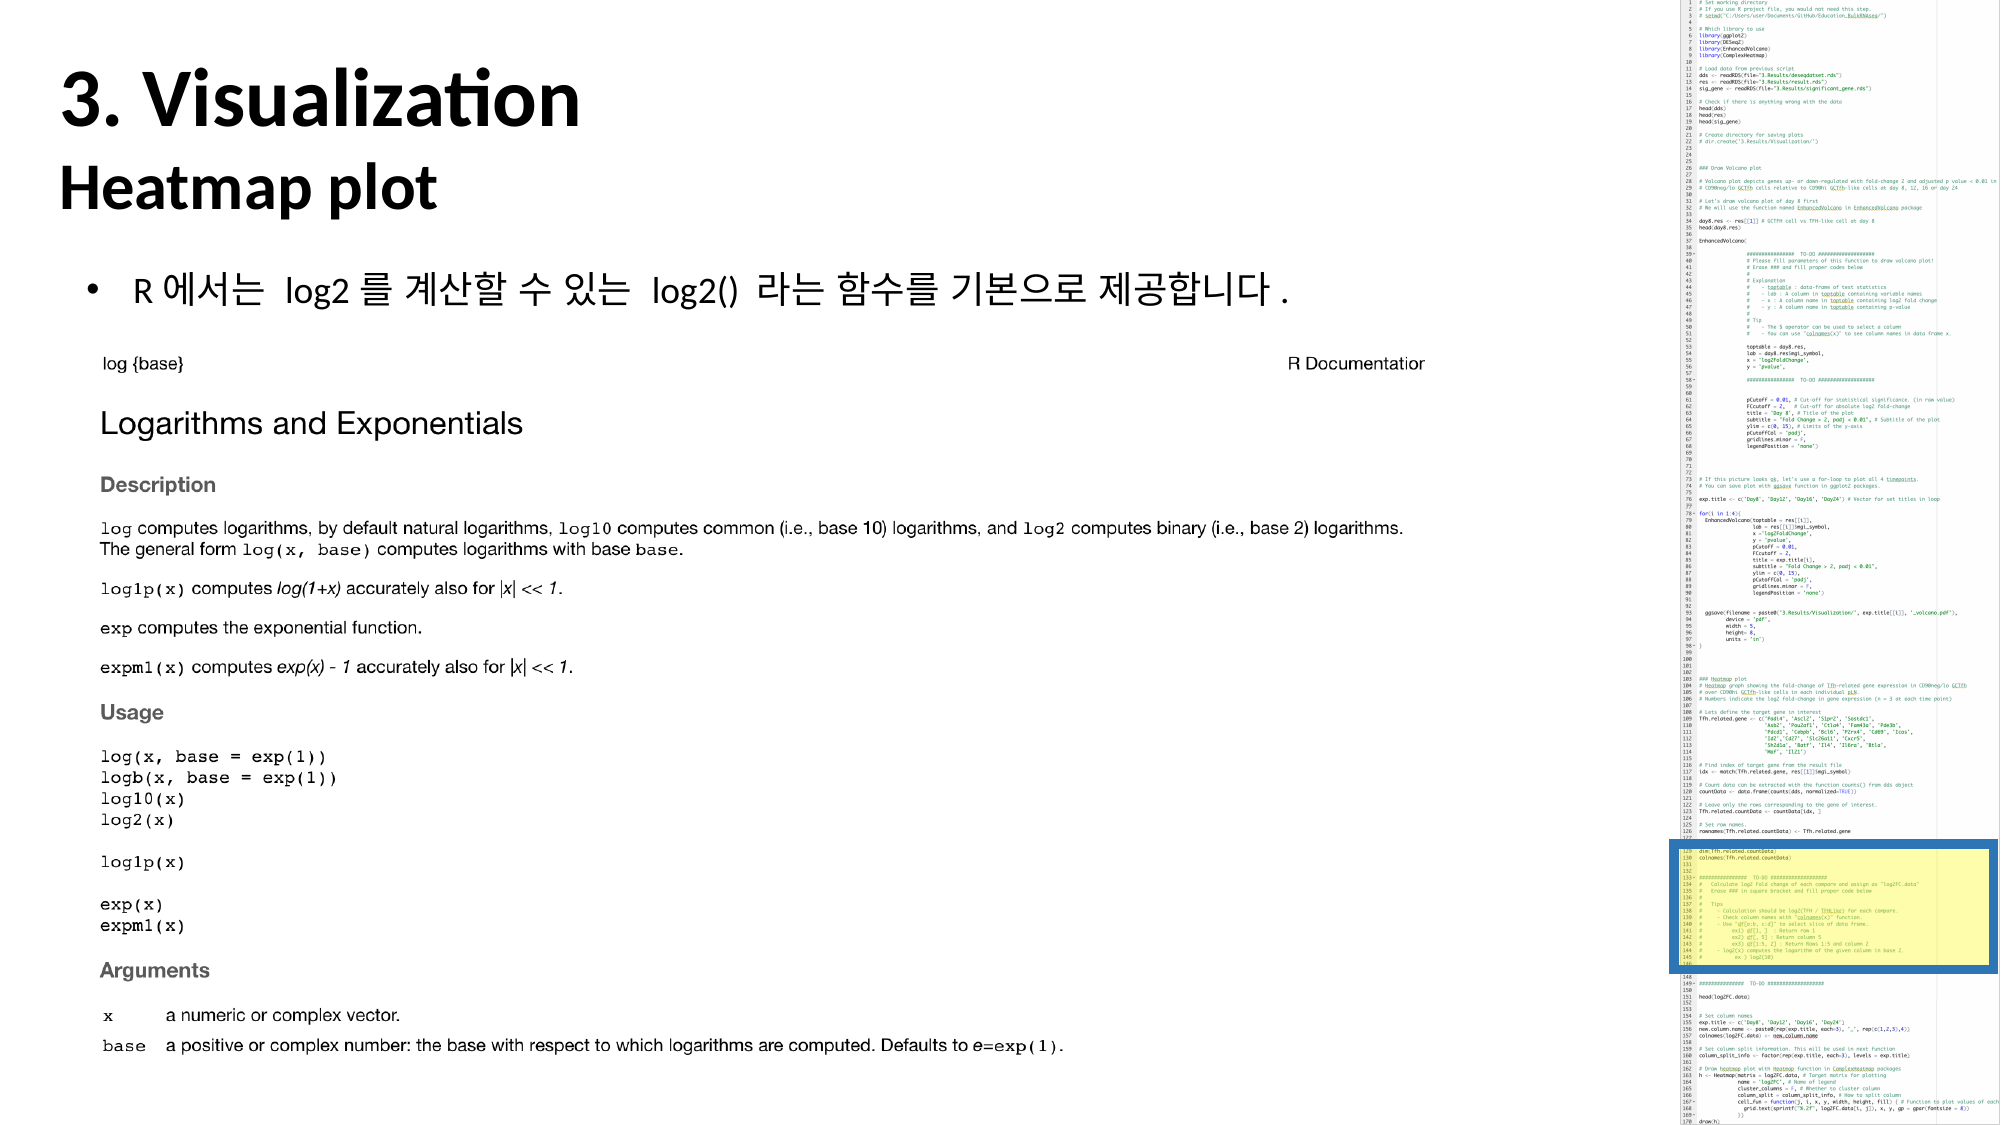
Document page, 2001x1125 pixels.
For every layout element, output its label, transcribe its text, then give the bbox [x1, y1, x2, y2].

picture [90, 345, 1425, 1064]
text_box [1673, 843, 1680, 971]
text_box R에서는 log2를 계산할 수 있는 log2() 라는 함수를 기본으로 제공합니다. [71, 258, 1425, 319]
picture [1680, 0, 2000, 1125]
text_box 3. Visualization Heatmap plot [44, 35, 600, 231]
